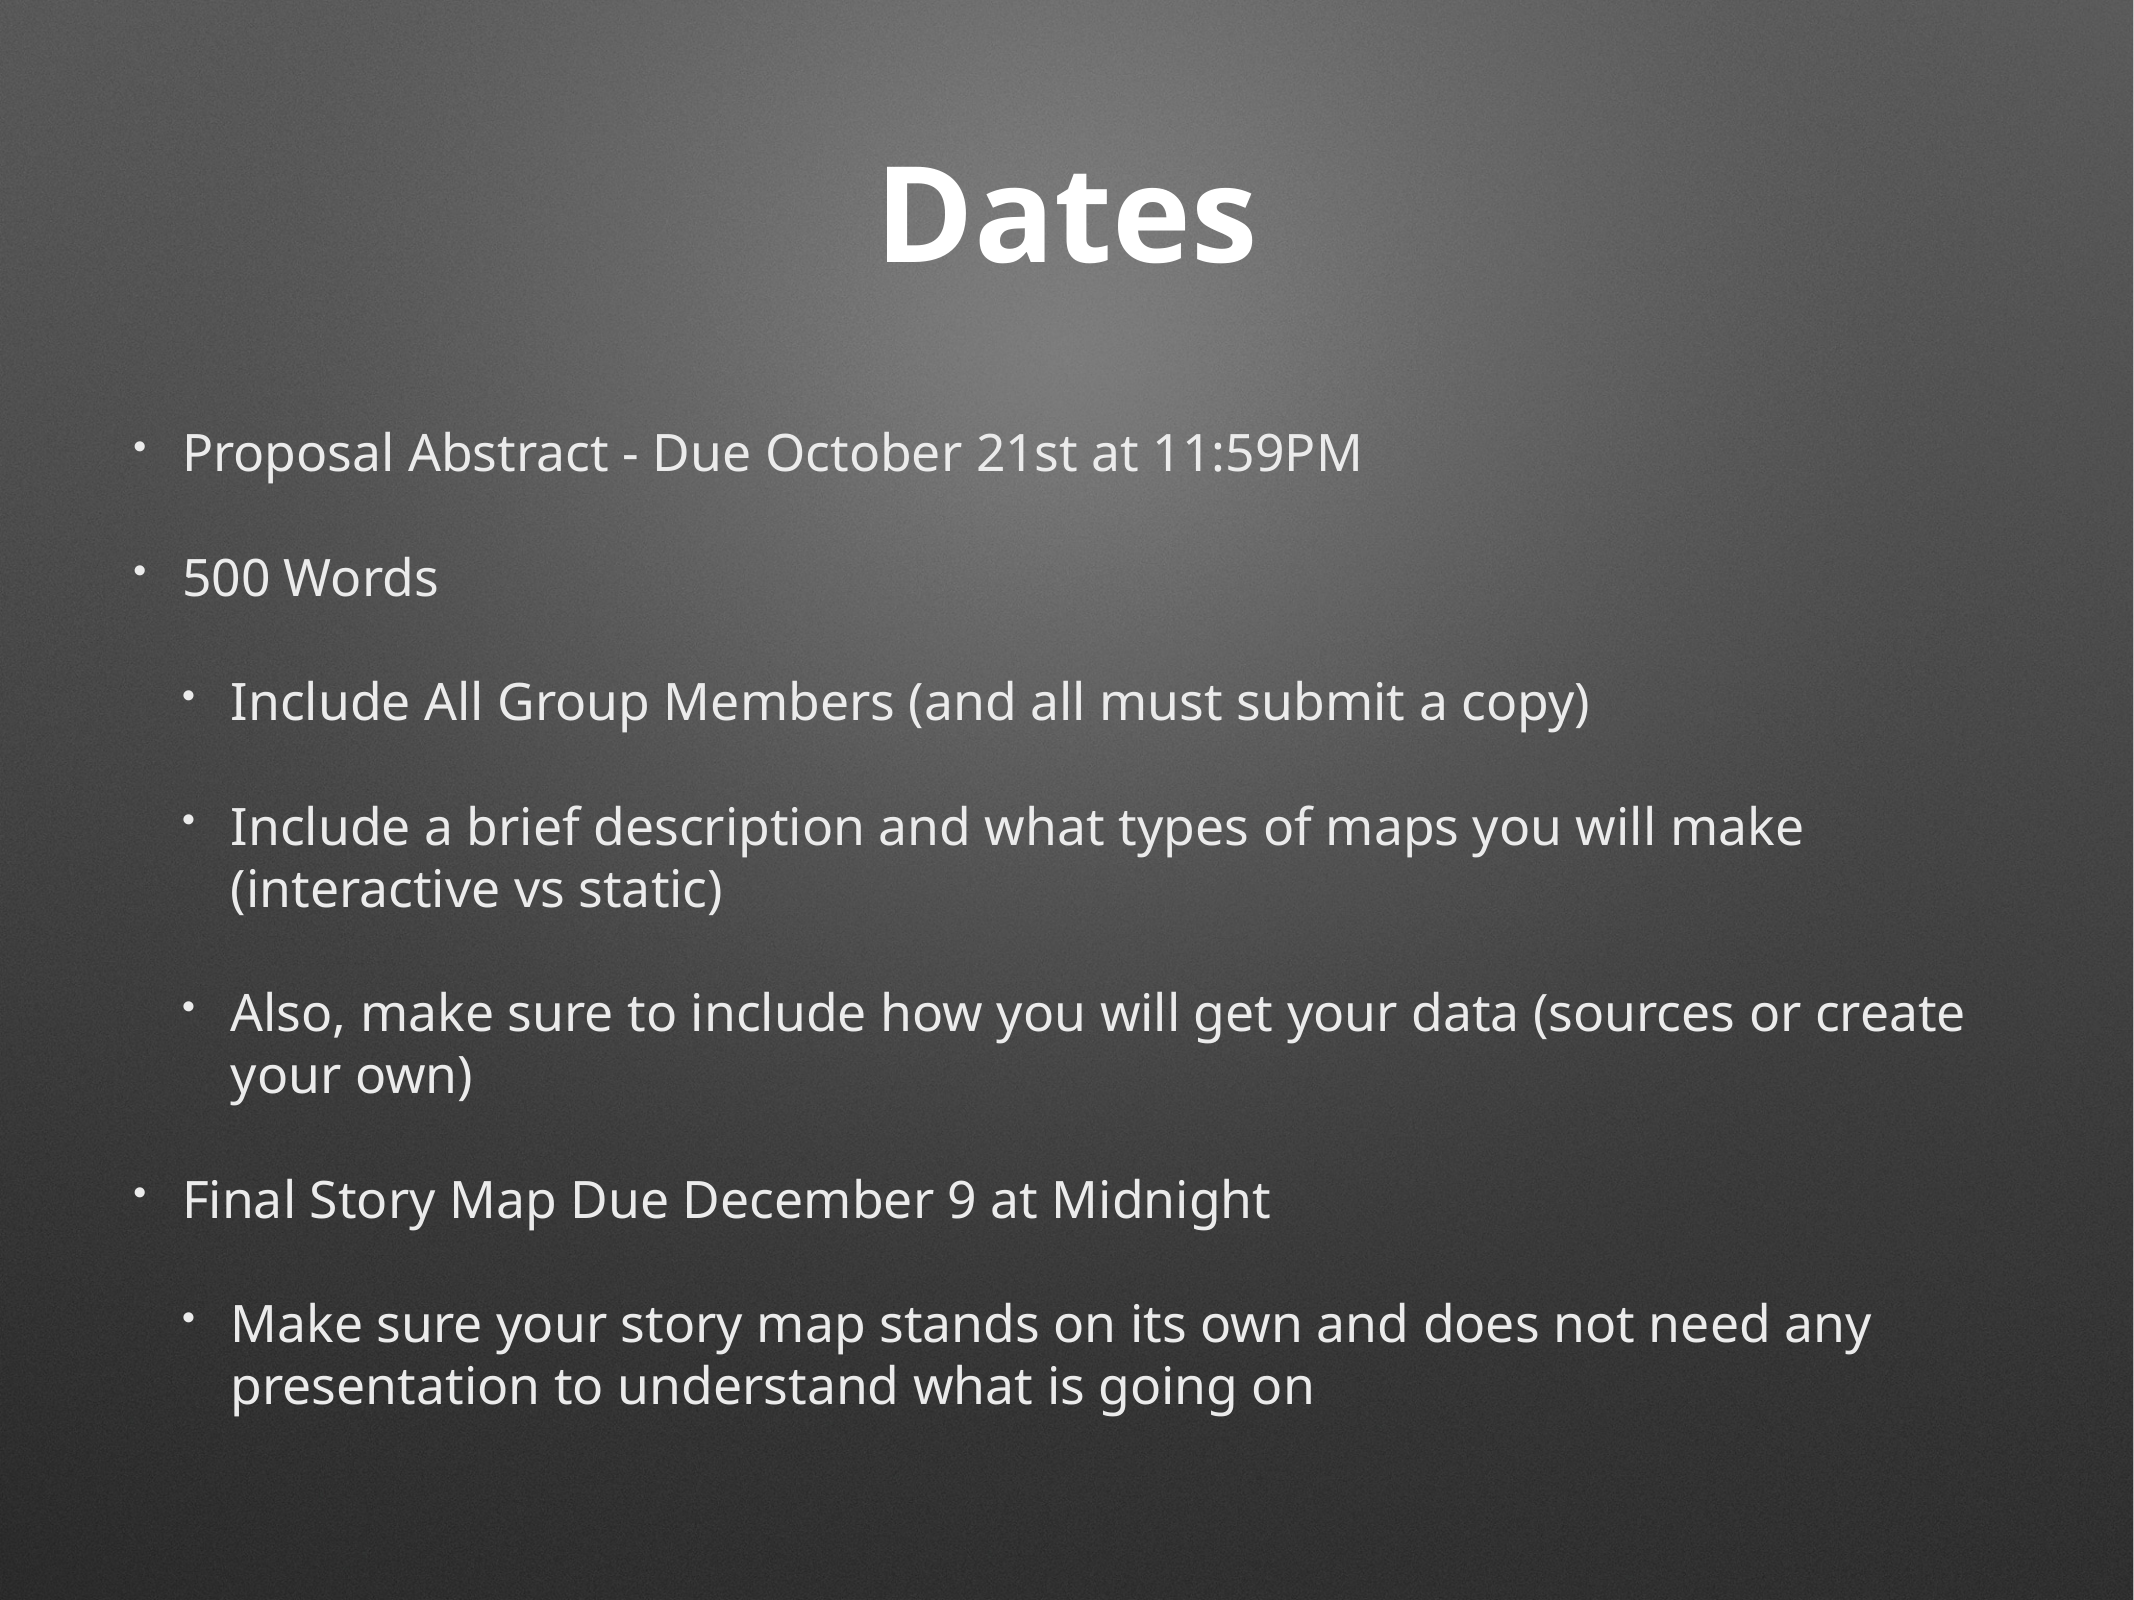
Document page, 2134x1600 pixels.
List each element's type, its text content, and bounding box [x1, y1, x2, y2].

title Dates [124, 32, 2009, 386]
list Proposal Abstract - Due October 21st at 11:59PM 500 Words Include All Group Members (and all must submit a copy) Include a brief description and what types of maps you will make (interactive vs static) Also, make sure to include how you will get your data (sources or create your own) Final Story Map Due December 9 at Midnight Make sure your story map stands on its own and does not need any presentation to understand what is going on [124, 395, 2009, 1441]
picture [0, 0, 2134, 1600]
